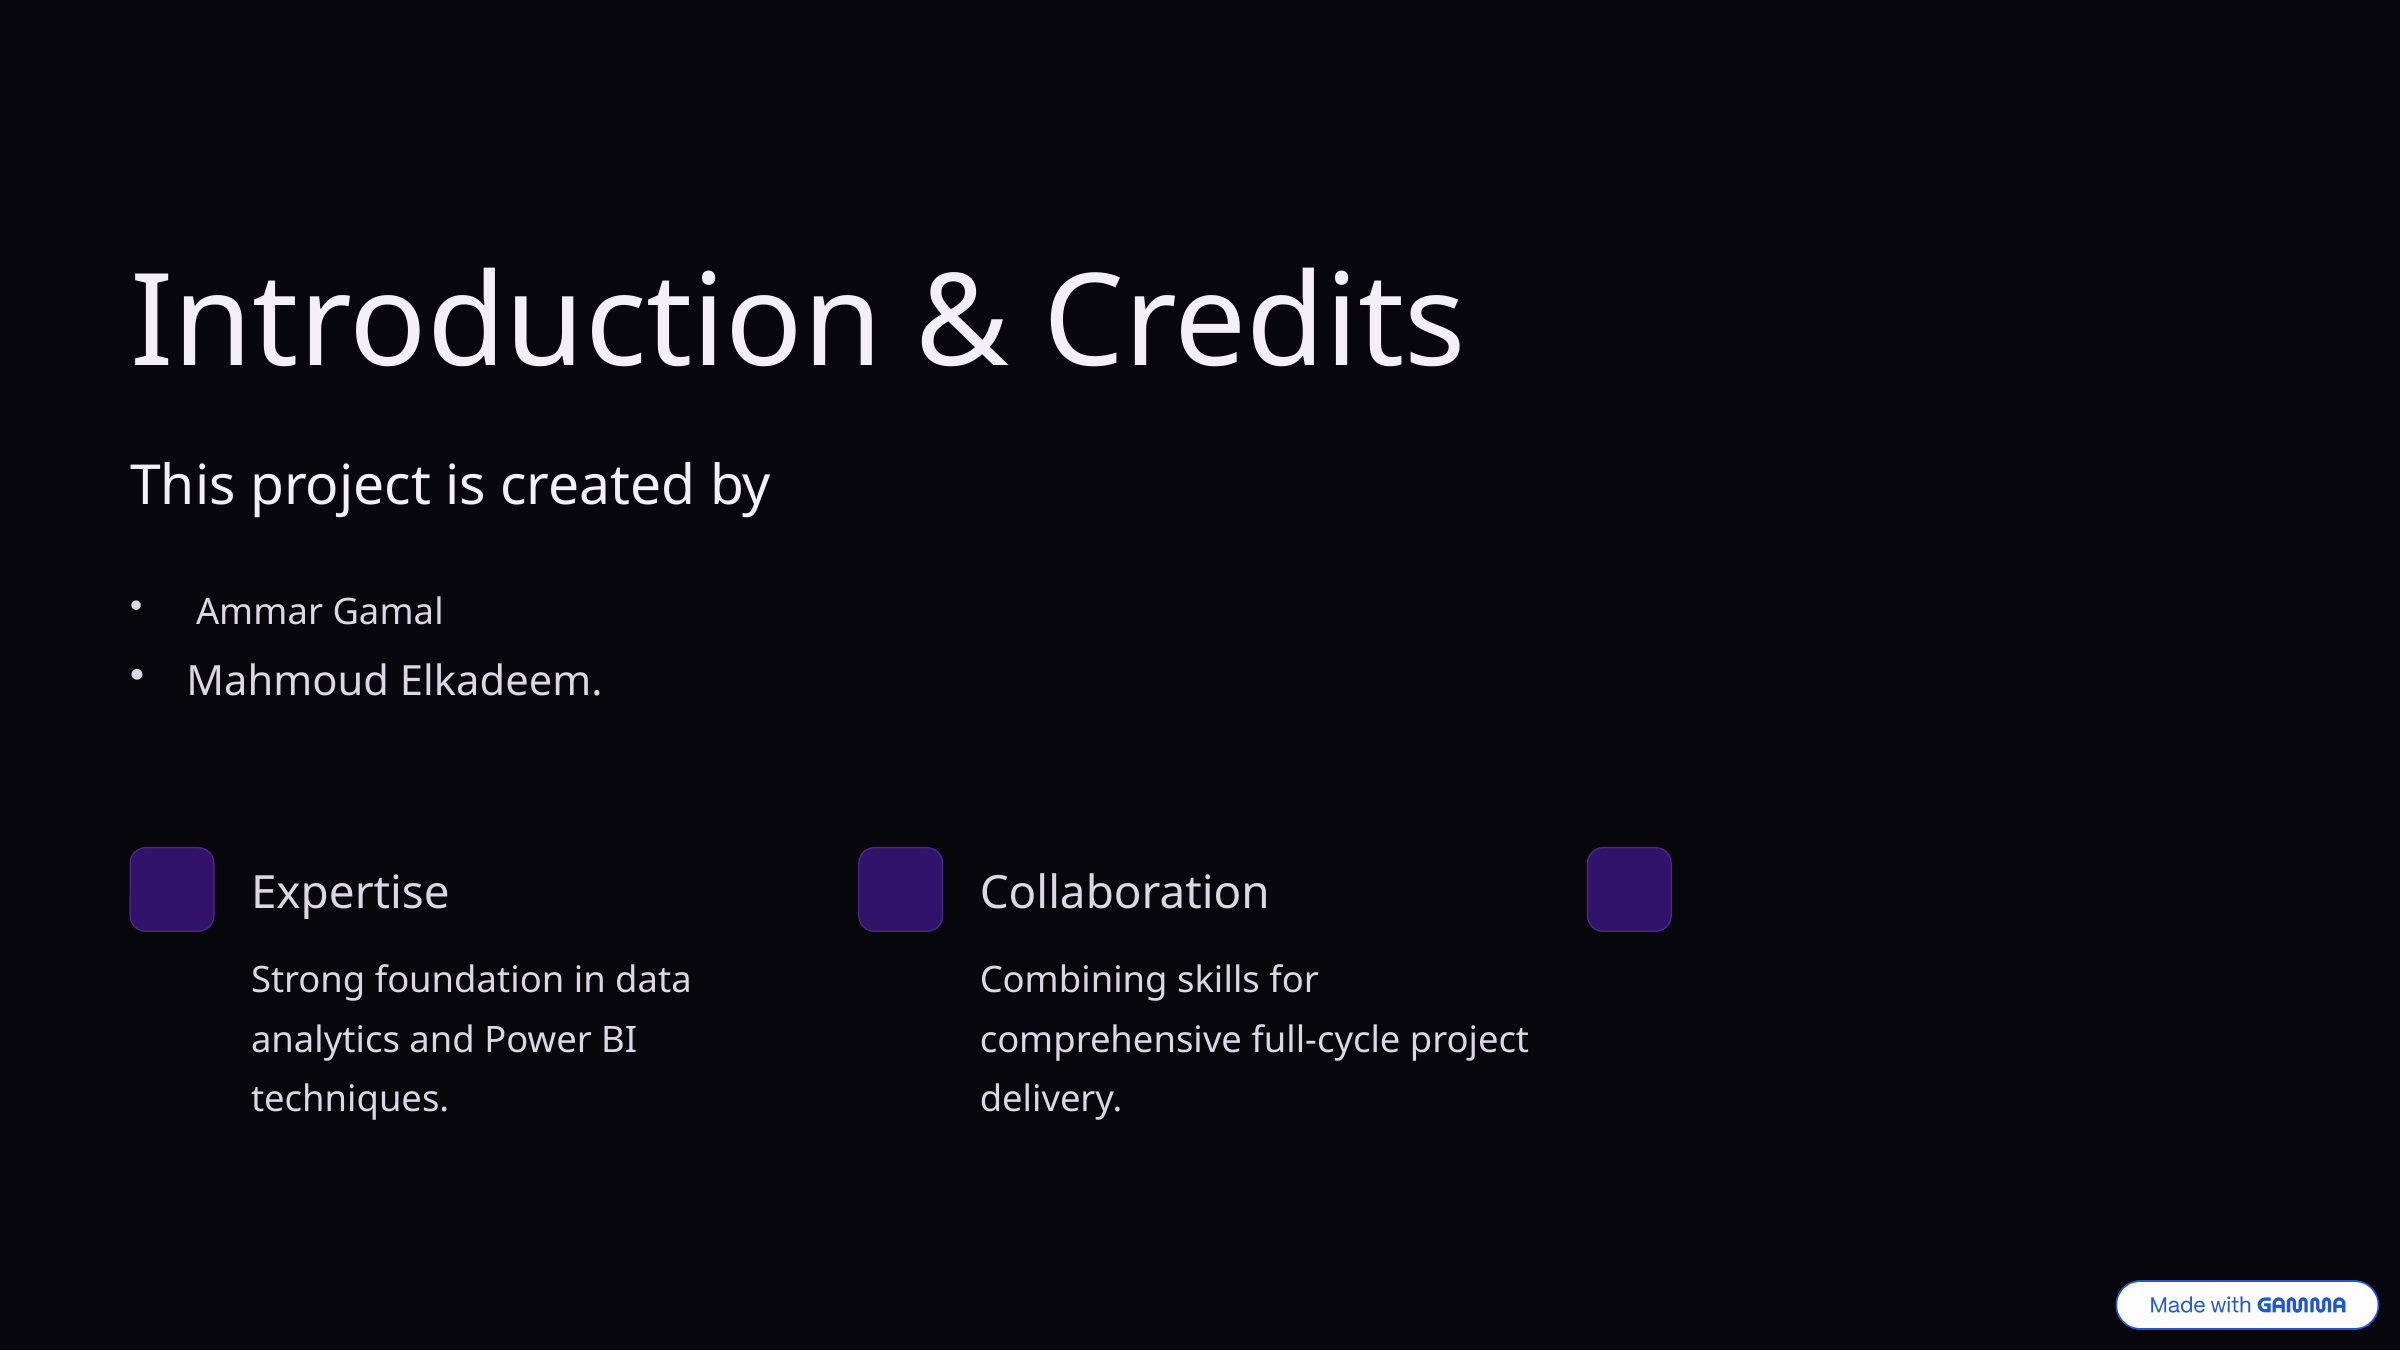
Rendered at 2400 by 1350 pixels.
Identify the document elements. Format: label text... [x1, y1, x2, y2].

picture [2106, 1271, 2389, 1339]
text_box [1587, 847, 1672, 932]
text_box Combining skills for comprehensive full-cycle project delivery. [979, 940, 1541, 1120]
text_box [858, 847, 943, 932]
text_box Expertise [251, 860, 717, 919]
text_box Strong foundation in data analytics and Power BI techniques. [251, 940, 813, 1120]
text_box This project is created by [130, 446, 835, 517]
text_box Mahmoud Elkadeem. [130, 644, 2270, 705]
text_box [130, 847, 214, 932]
text_box Introduction & Credits [130, 230, 1545, 391]
text_box Ammar Gamal [130, 572, 2270, 632]
text_box Collaboration [979, 860, 1445, 919]
